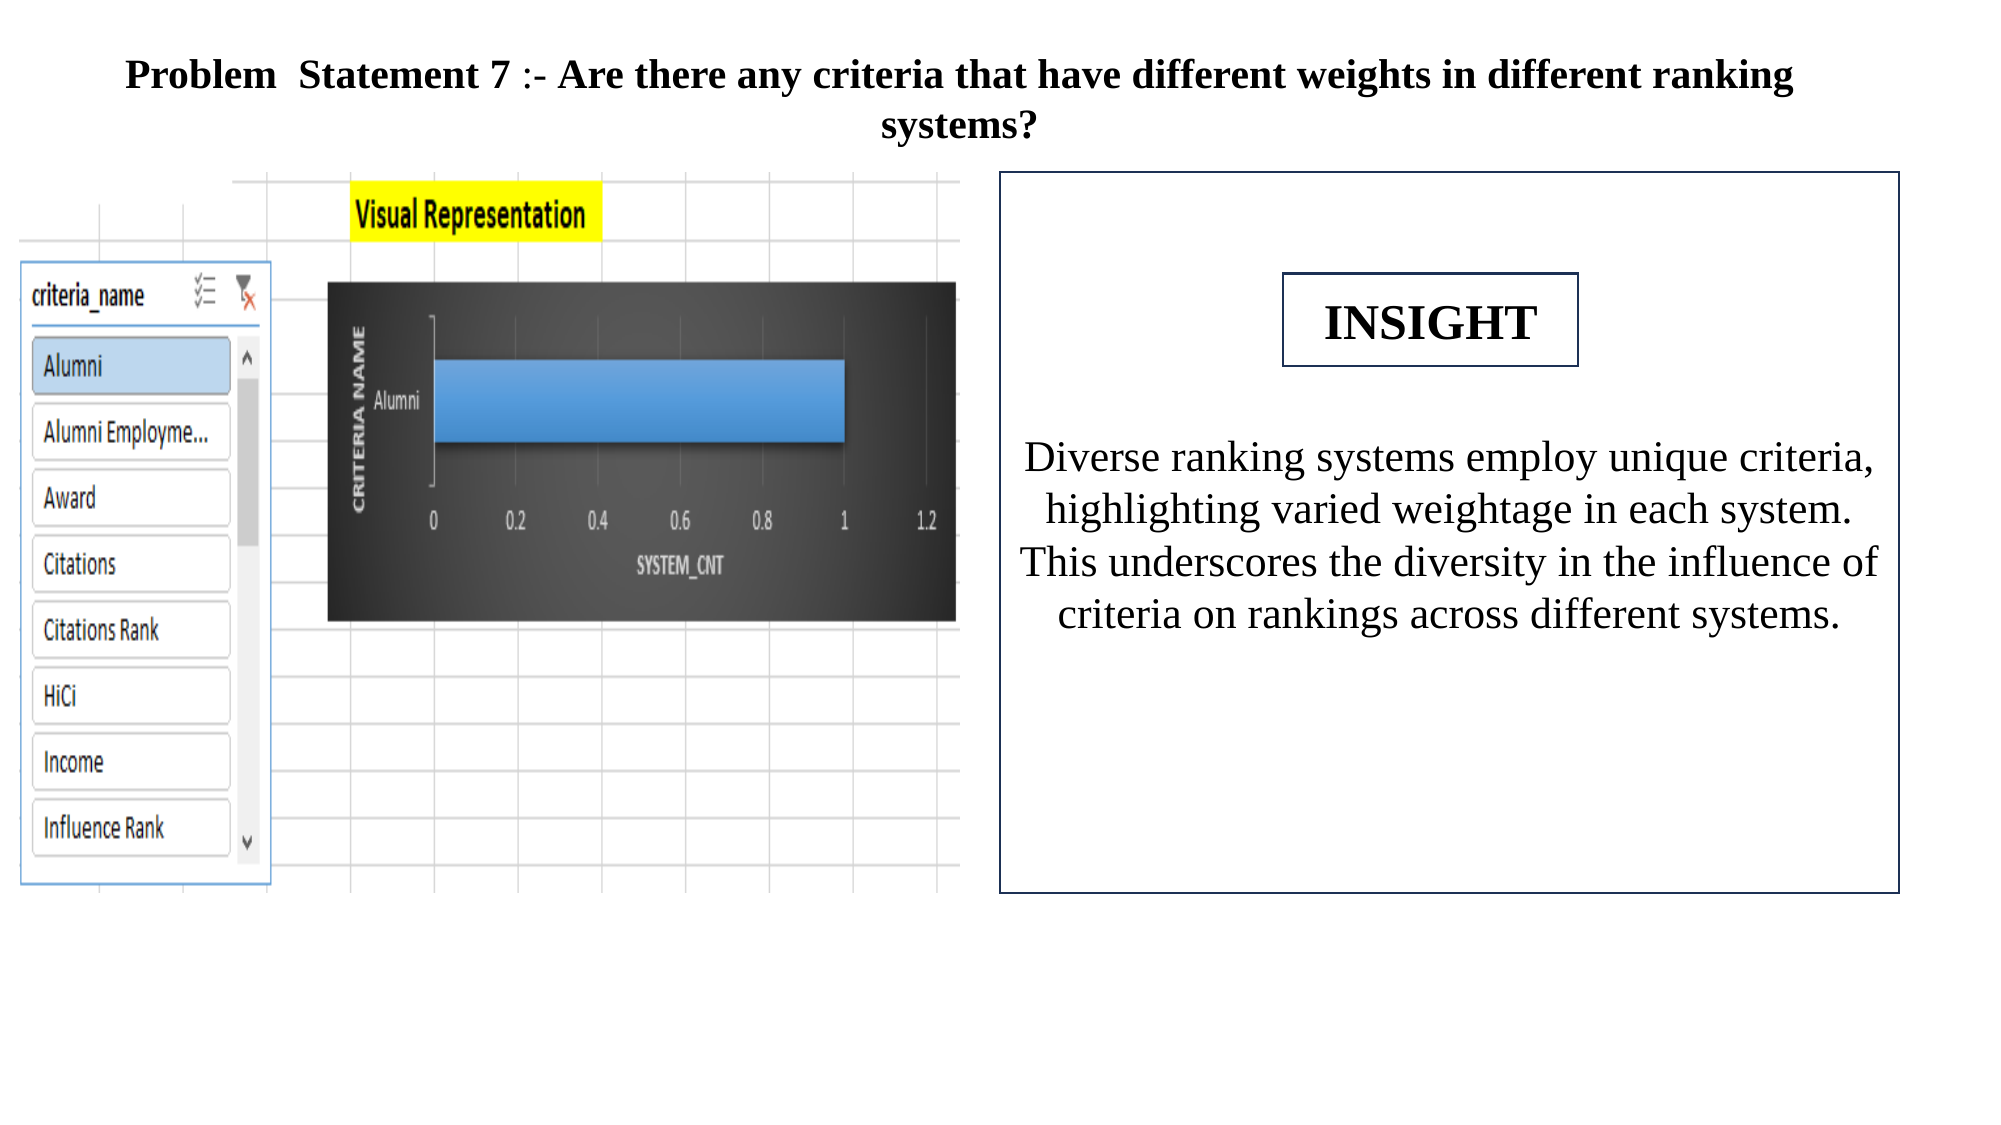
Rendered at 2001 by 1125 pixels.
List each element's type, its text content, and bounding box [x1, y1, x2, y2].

picture [19, 172, 960, 894]
text_box Problem Statement 7 :- Are there any criteria that have different weights in different ranking systems? [69, 70, 1851, 123]
text_box INSIGHT [1282, 272, 1579, 367]
text_box Diverse ranking systems employ unique criteria, highlighting varied weightage in each system. This underscores the diversity in the influence of criteria on rankings across different systems. [999, 171, 1900, 894]
